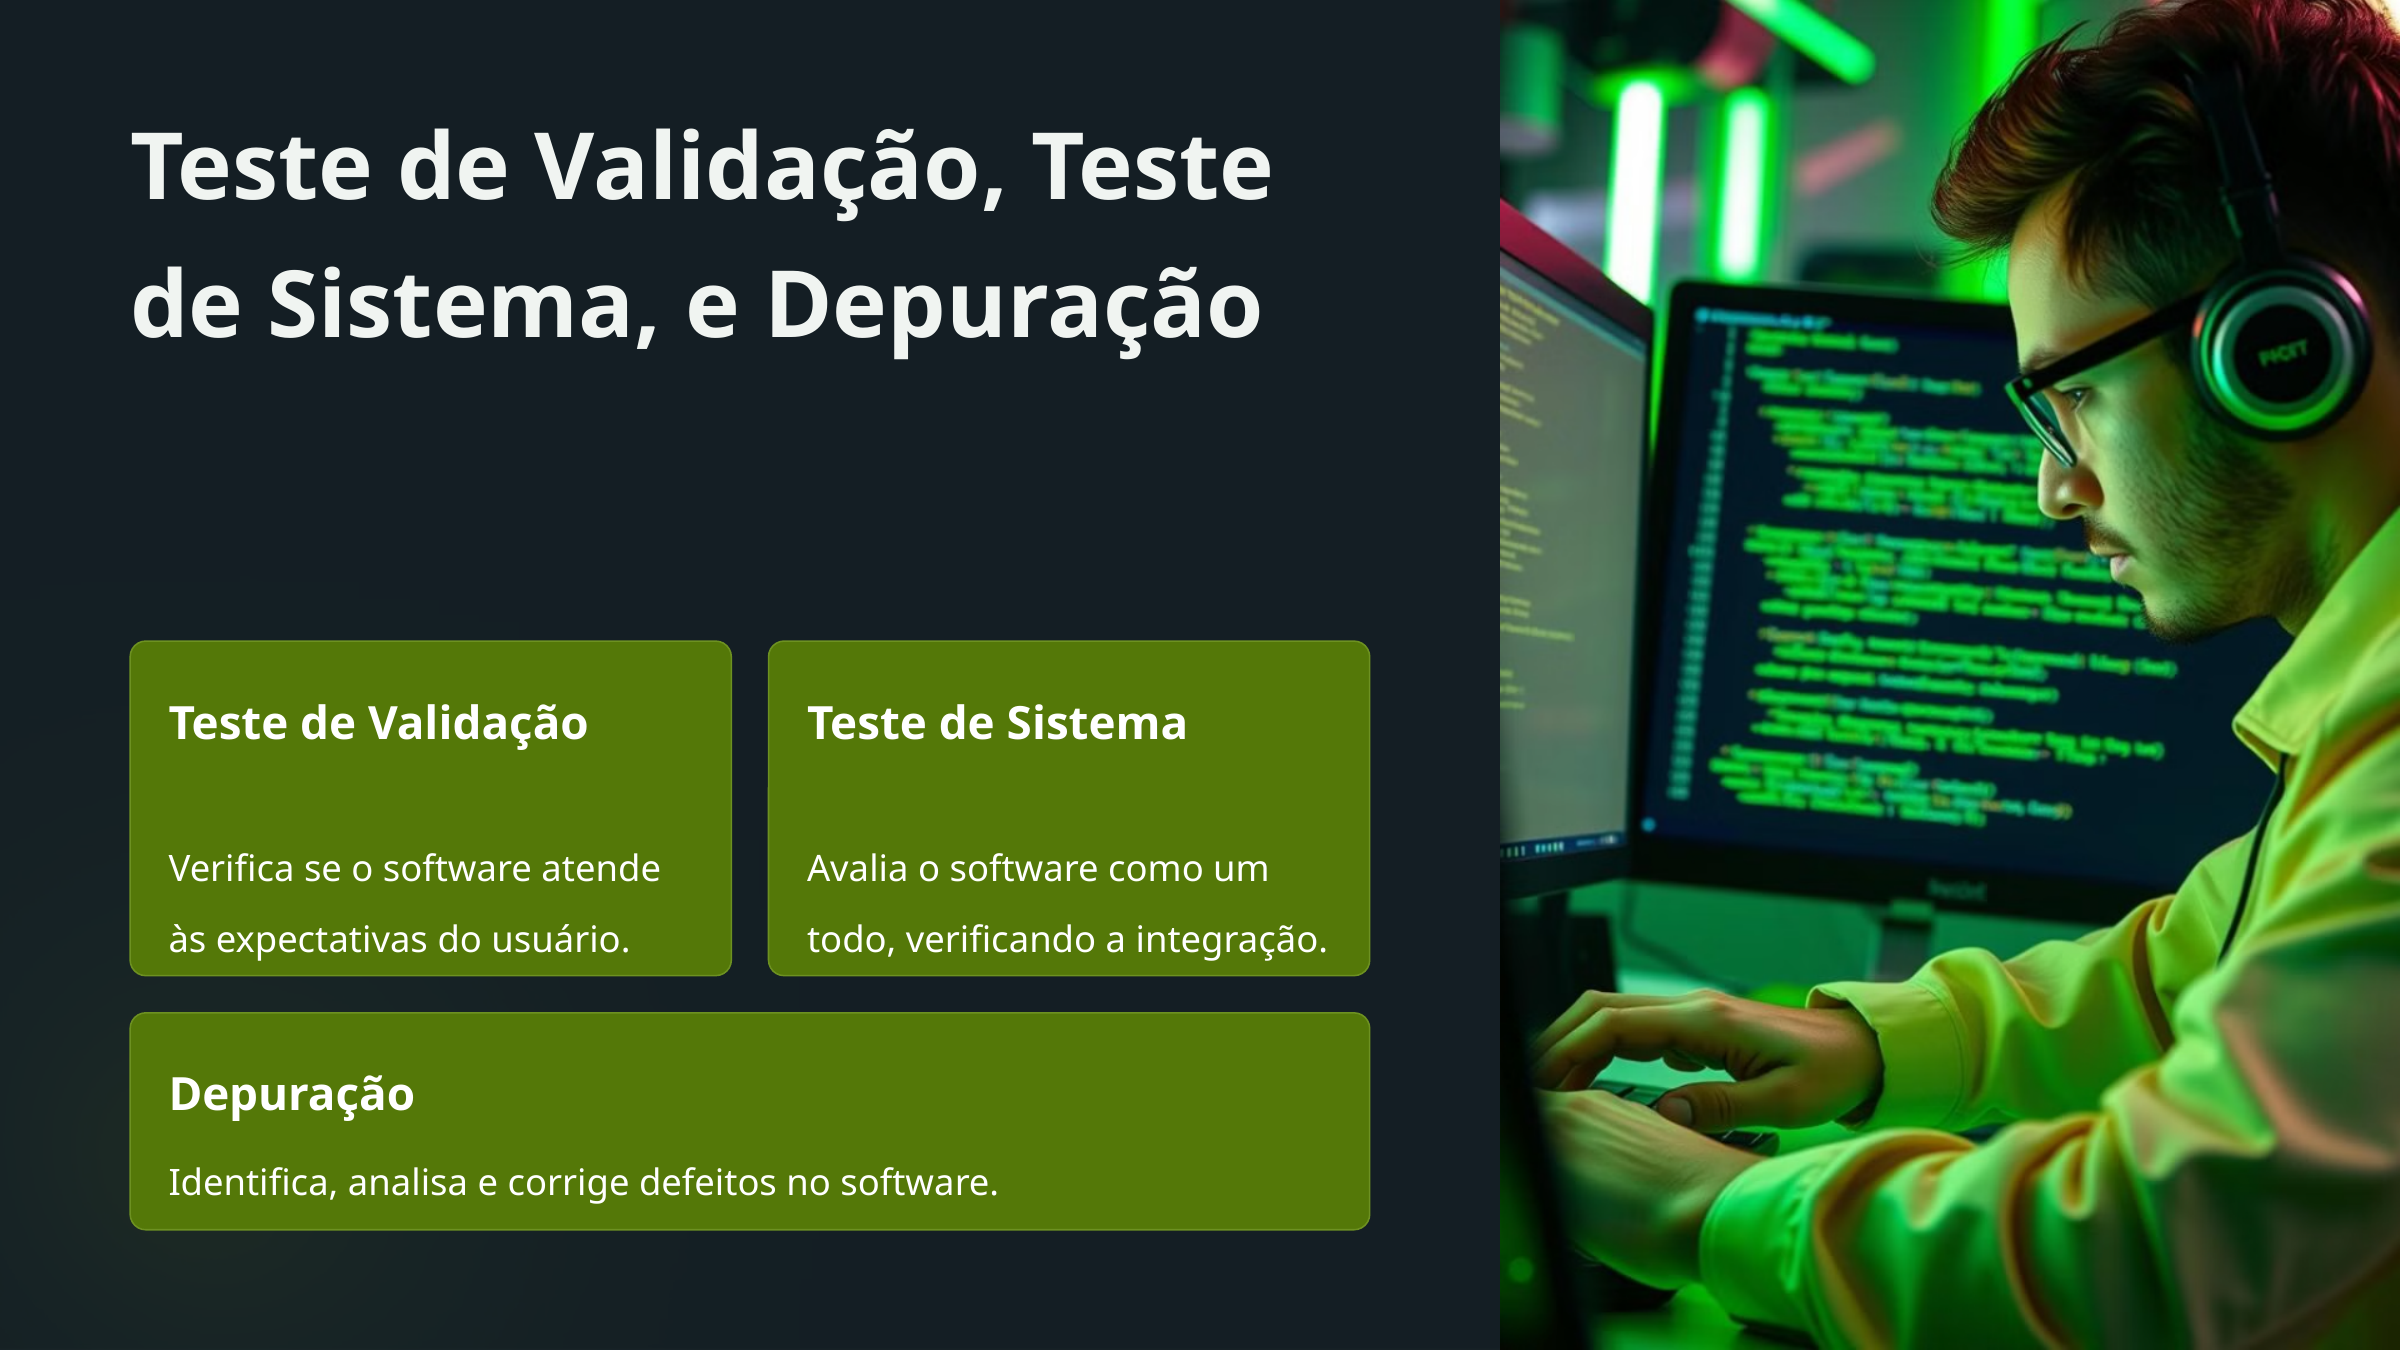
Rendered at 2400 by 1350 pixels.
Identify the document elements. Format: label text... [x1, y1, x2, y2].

text_box Depuração [168, 1051, 634, 1110]
text_box Teste de Validação, Teste de Sistema, e Depuração [130, 79, 1370, 545]
text_box Teste de Sistema [806, 679, 1332, 796]
text_box [130, 641, 732, 976]
text_box Verifica se o software atende às expectativas do usuário. [168, 818, 693, 938]
text_box [768, 641, 1370, 976]
picture [1499, 0, 2400, 1350]
text_box Teste de Validação [168, 679, 693, 796]
text_box [130, 1012, 1370, 1230]
text_box Identifica, analisa e corrige defeitos no software. [168, 1131, 1332, 1192]
text_box Avalia o software como um todo, verificando a integração. [806, 818, 1332, 938]
